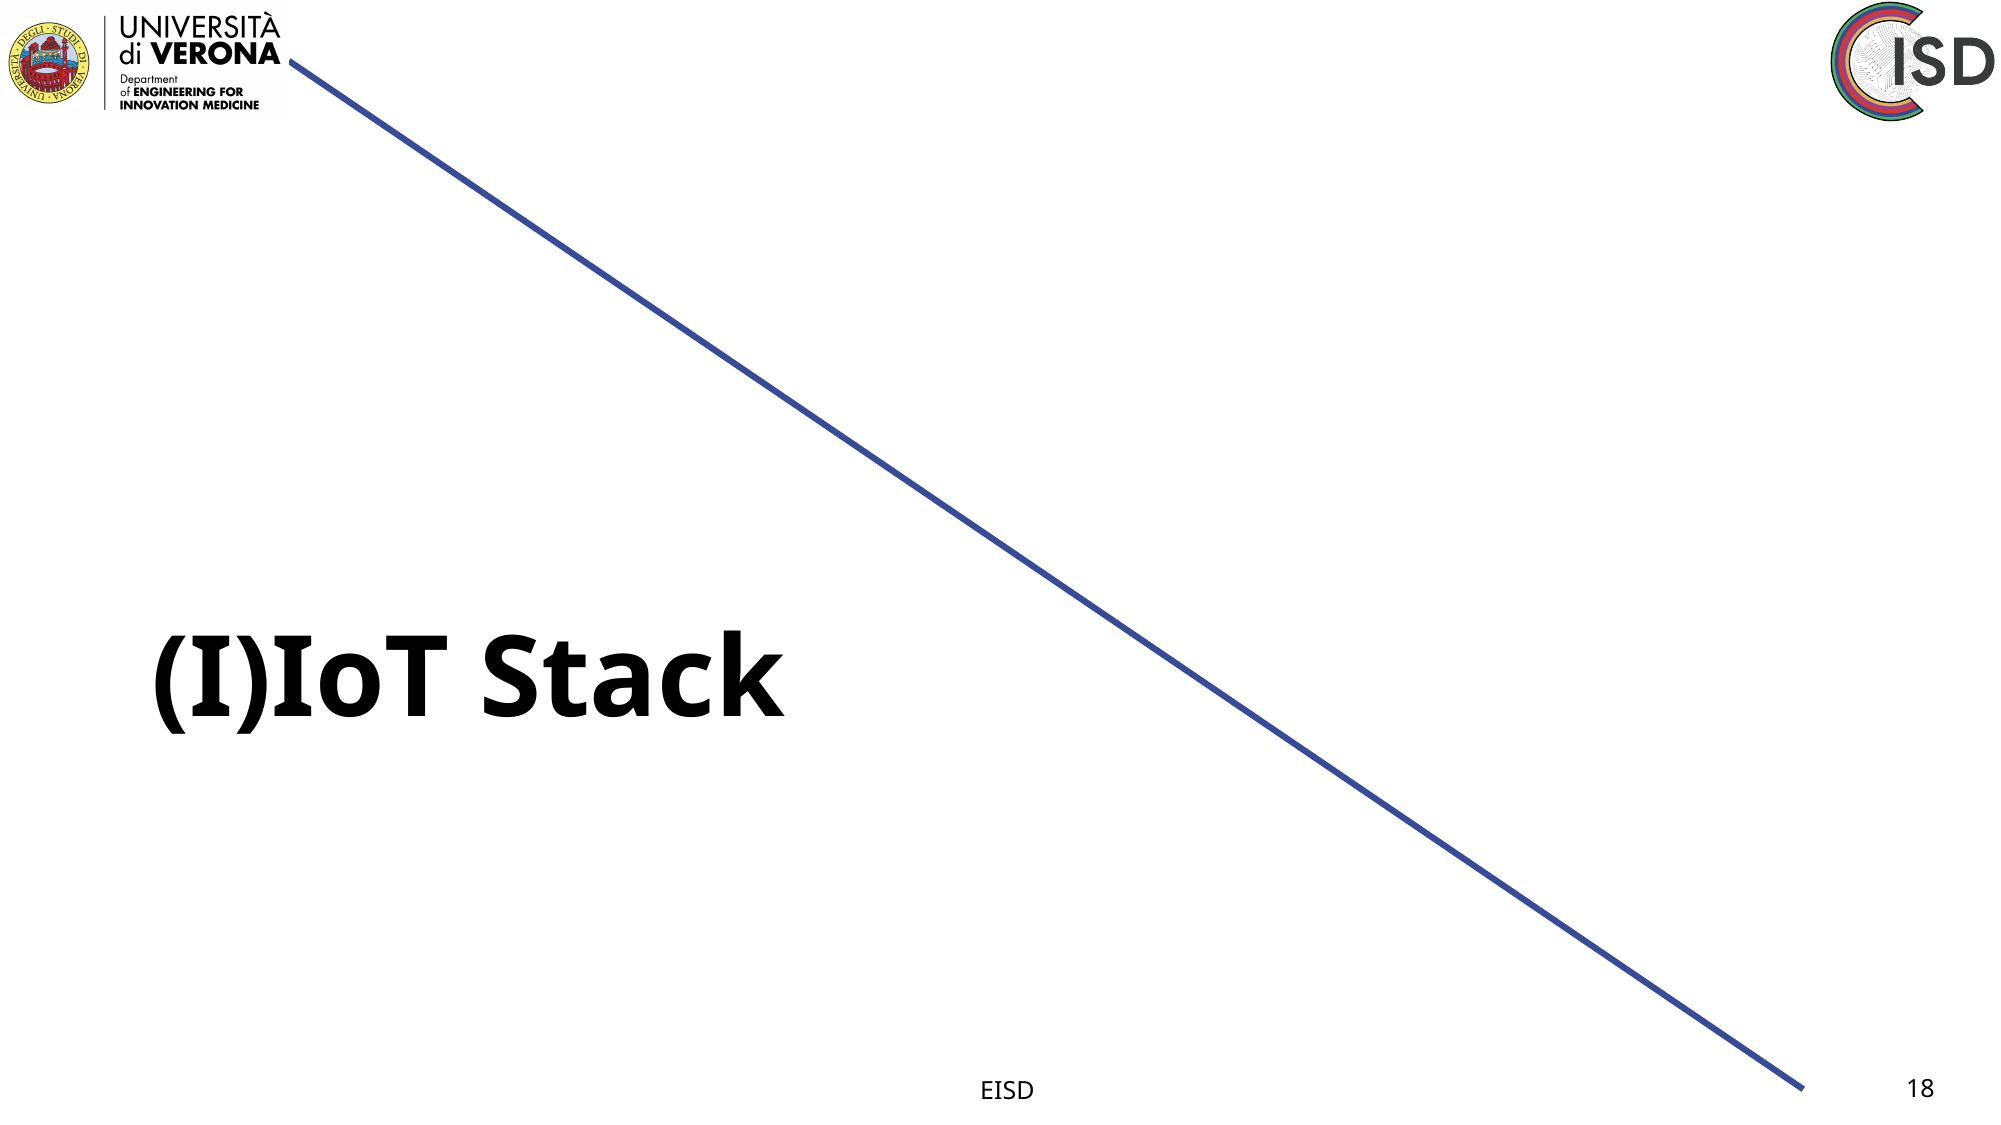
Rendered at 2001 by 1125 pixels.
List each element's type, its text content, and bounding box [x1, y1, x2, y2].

picture [1819, 0, 1996, 122]
footer EISD [350, 1059, 1650, 1120]
picture [1, 0, 289, 122]
title (I)IoT Stack [136, 280, 1862, 749]
slide_number 18 [1803, 1059, 1935, 1120]
